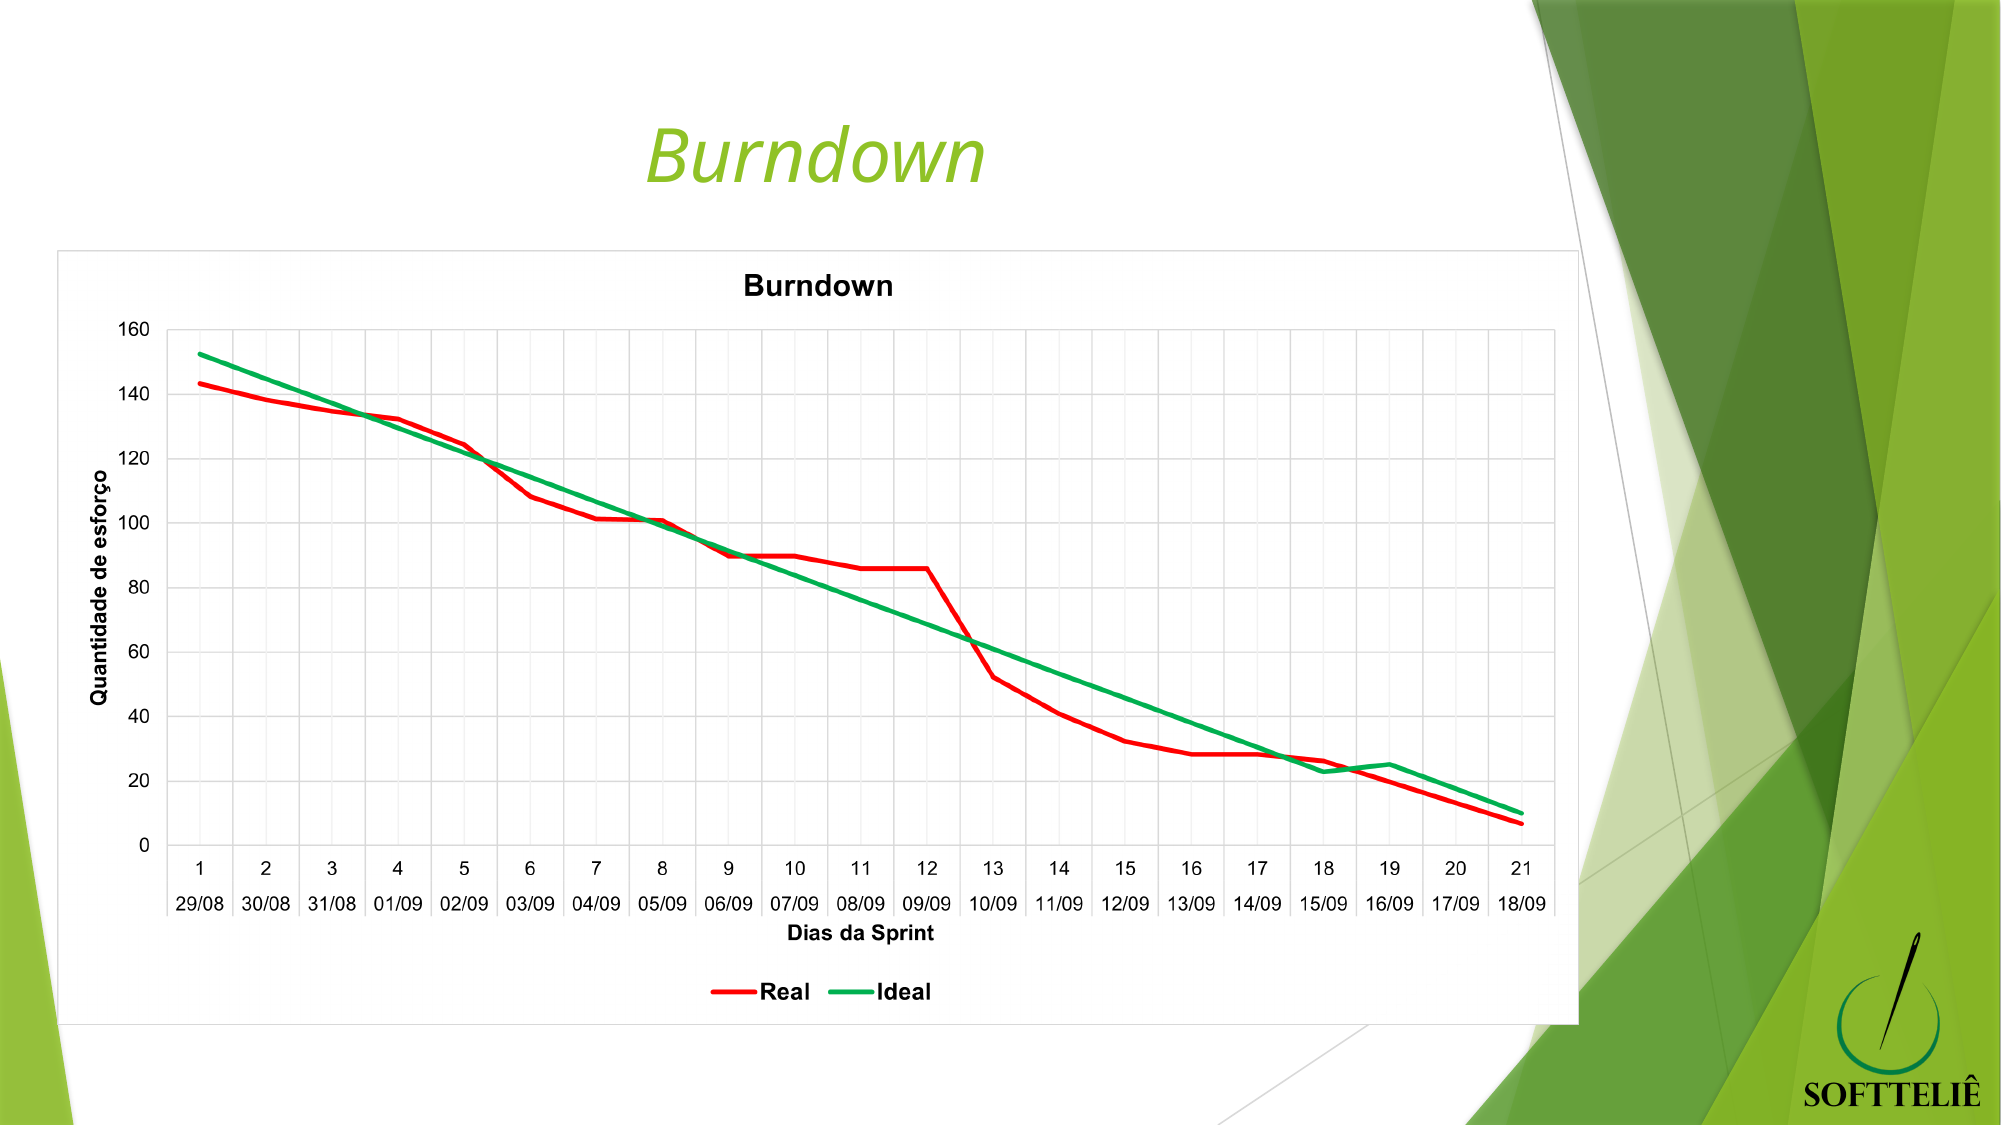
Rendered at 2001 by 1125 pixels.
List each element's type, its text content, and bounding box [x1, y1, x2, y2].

picture [56, 249, 1580, 1026]
picture [1786, 918, 2000, 1125]
title Burndown [111, 99, 1522, 248]
